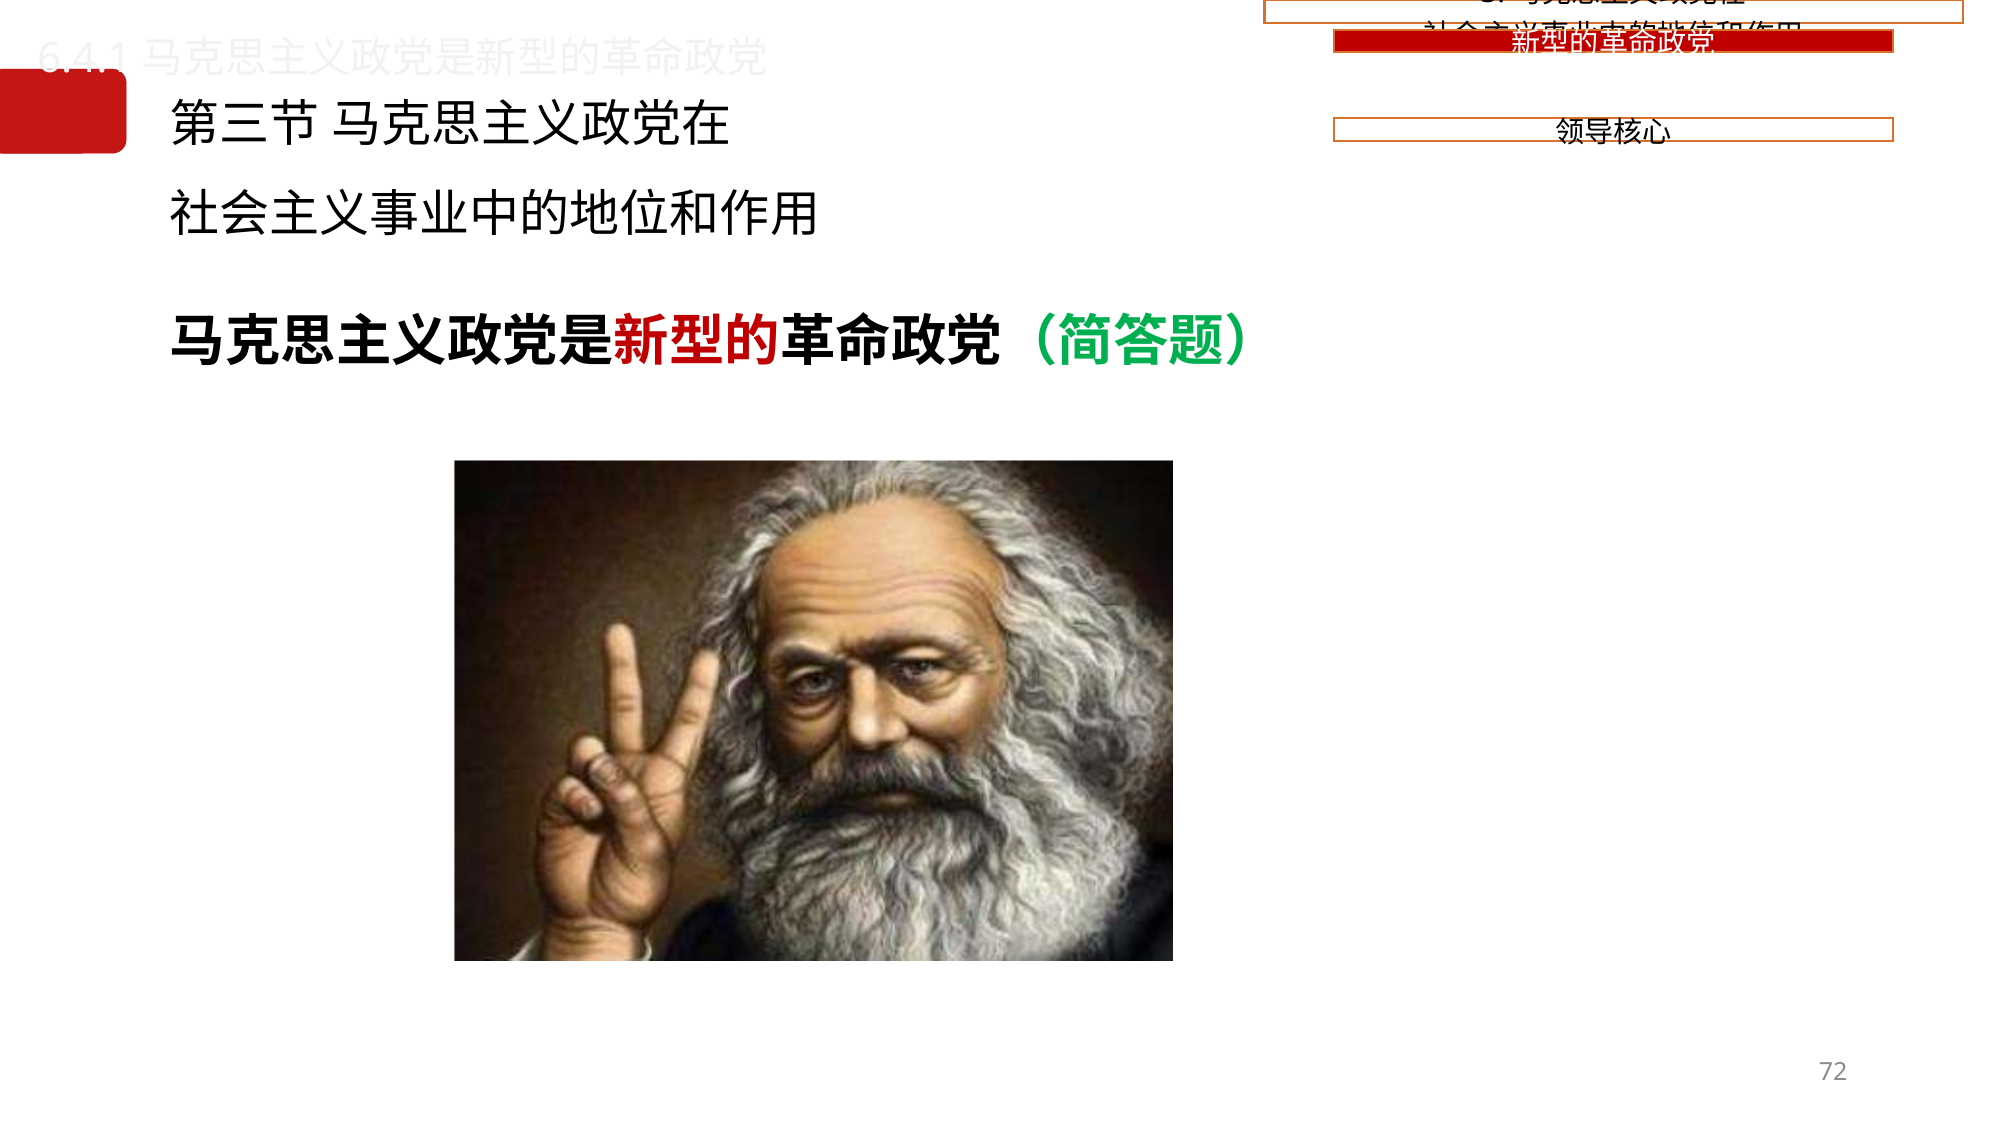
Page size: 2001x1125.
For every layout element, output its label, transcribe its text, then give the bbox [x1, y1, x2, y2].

text_box 6.4.1马克思主义政党是新型的革命政党 [22, 0, 1134, 88]
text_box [1177, 0, 2000, 231]
slide_number 72 [1412, 1042, 1863, 1103]
picture [451, 459, 1173, 961]
list 马克思主义政党是新型的革命政党（简答题） [154, 264, 1880, 418]
text_box 第三节 马克思主义政党在 社会主义事业中的地位和作用 [154, 54, 1715, 250]
